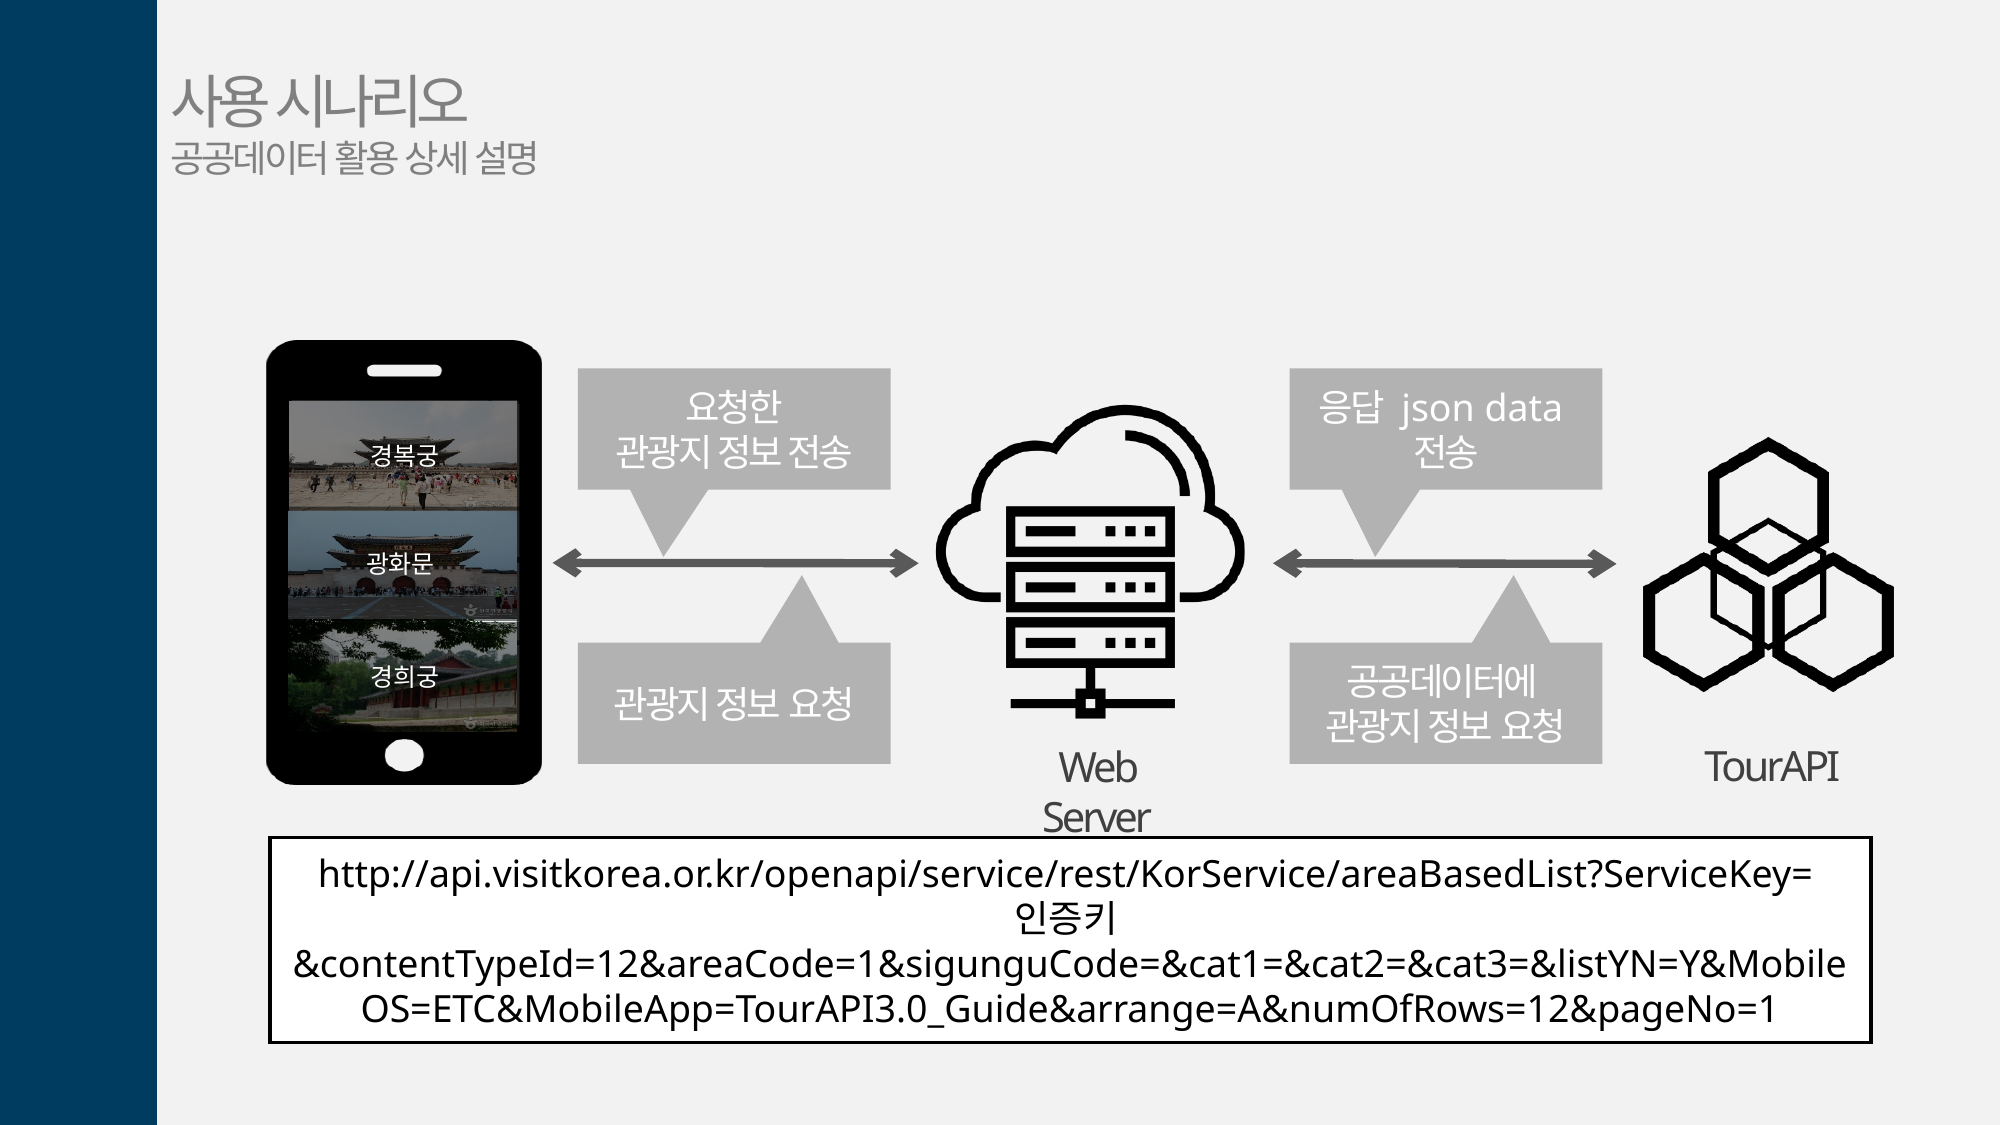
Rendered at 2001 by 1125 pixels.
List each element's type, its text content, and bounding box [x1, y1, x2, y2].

text_box 응답 json data 전송 [1288, 367, 1604, 560]
text_box 관광지 정보 요청 [576, 573, 892, 765]
picture [420, 732, 516, 736]
text_box http://api.visitkorea.or.kr/openapi/service/rest/KorService/areaBasedList?ServiceKey=인증키&contentTypeId=12&areaCode=1&sigunguCode=&cat1=&cat2=&cat3=&listYN=Y&MobileOS=ETC&MobileApp=TourAPI3.0_Guide&arrange=A&numOfRows=12&pageNo=1 [269, 837, 1872, 1043]
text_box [1616, 430, 1914, 798]
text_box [907, 402, 1273, 850]
text_box [0, 0, 158, 1125]
text_box 요청한 관광지 정보 전송 [576, 367, 892, 560]
text_box 공공데이터에 관광지 정보 요청 [1288, 573, 1604, 765]
text_box 사용 시나리오 공공데이터 활용 상세 설명 [155, 57, 555, 188]
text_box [277, 399, 524, 732]
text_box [266, 340, 542, 785]
